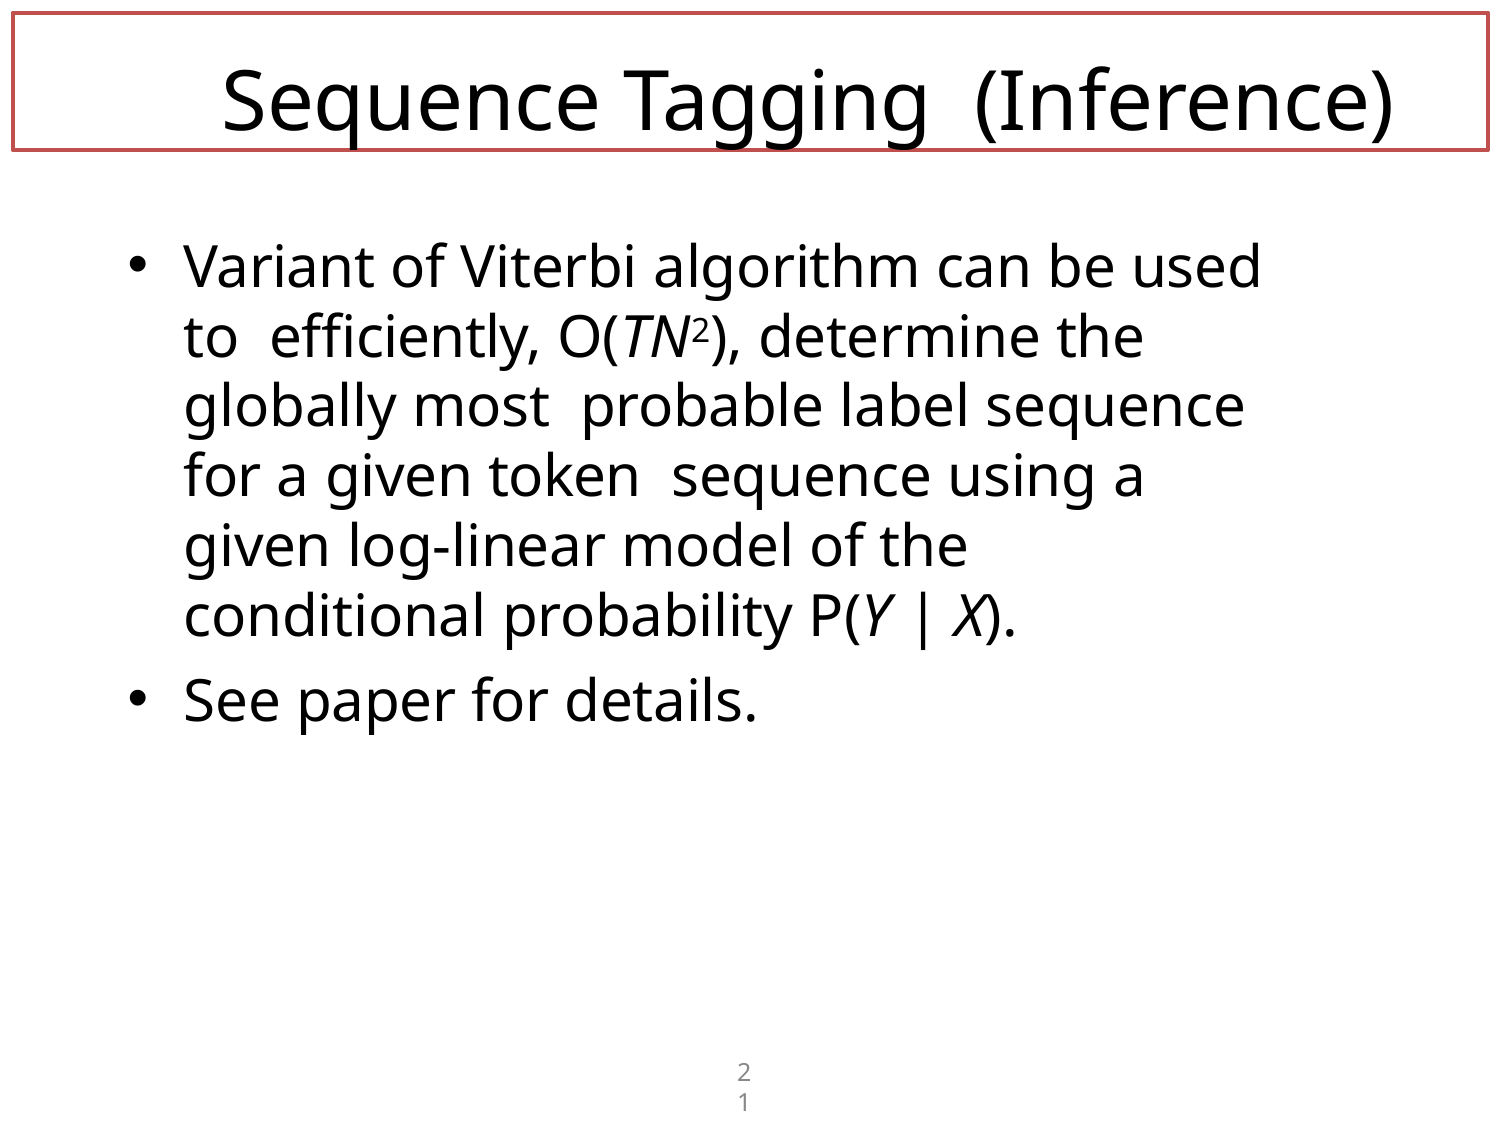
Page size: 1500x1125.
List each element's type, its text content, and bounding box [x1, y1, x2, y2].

text_box [12, 12, 1488, 150]
text_box Variant of Viterbi algorithm can be used to efficiently, O(TN2), determine the globally most probable label sequence for a given token sequence using a given log-linear model of the conditional probability P(Y | X). See paper for details. [119, 226, 1306, 733]
title Sequence Tagging (Inference) [74, 45, 1426, 236]
text_box 21 [735, 1054, 765, 1117]
